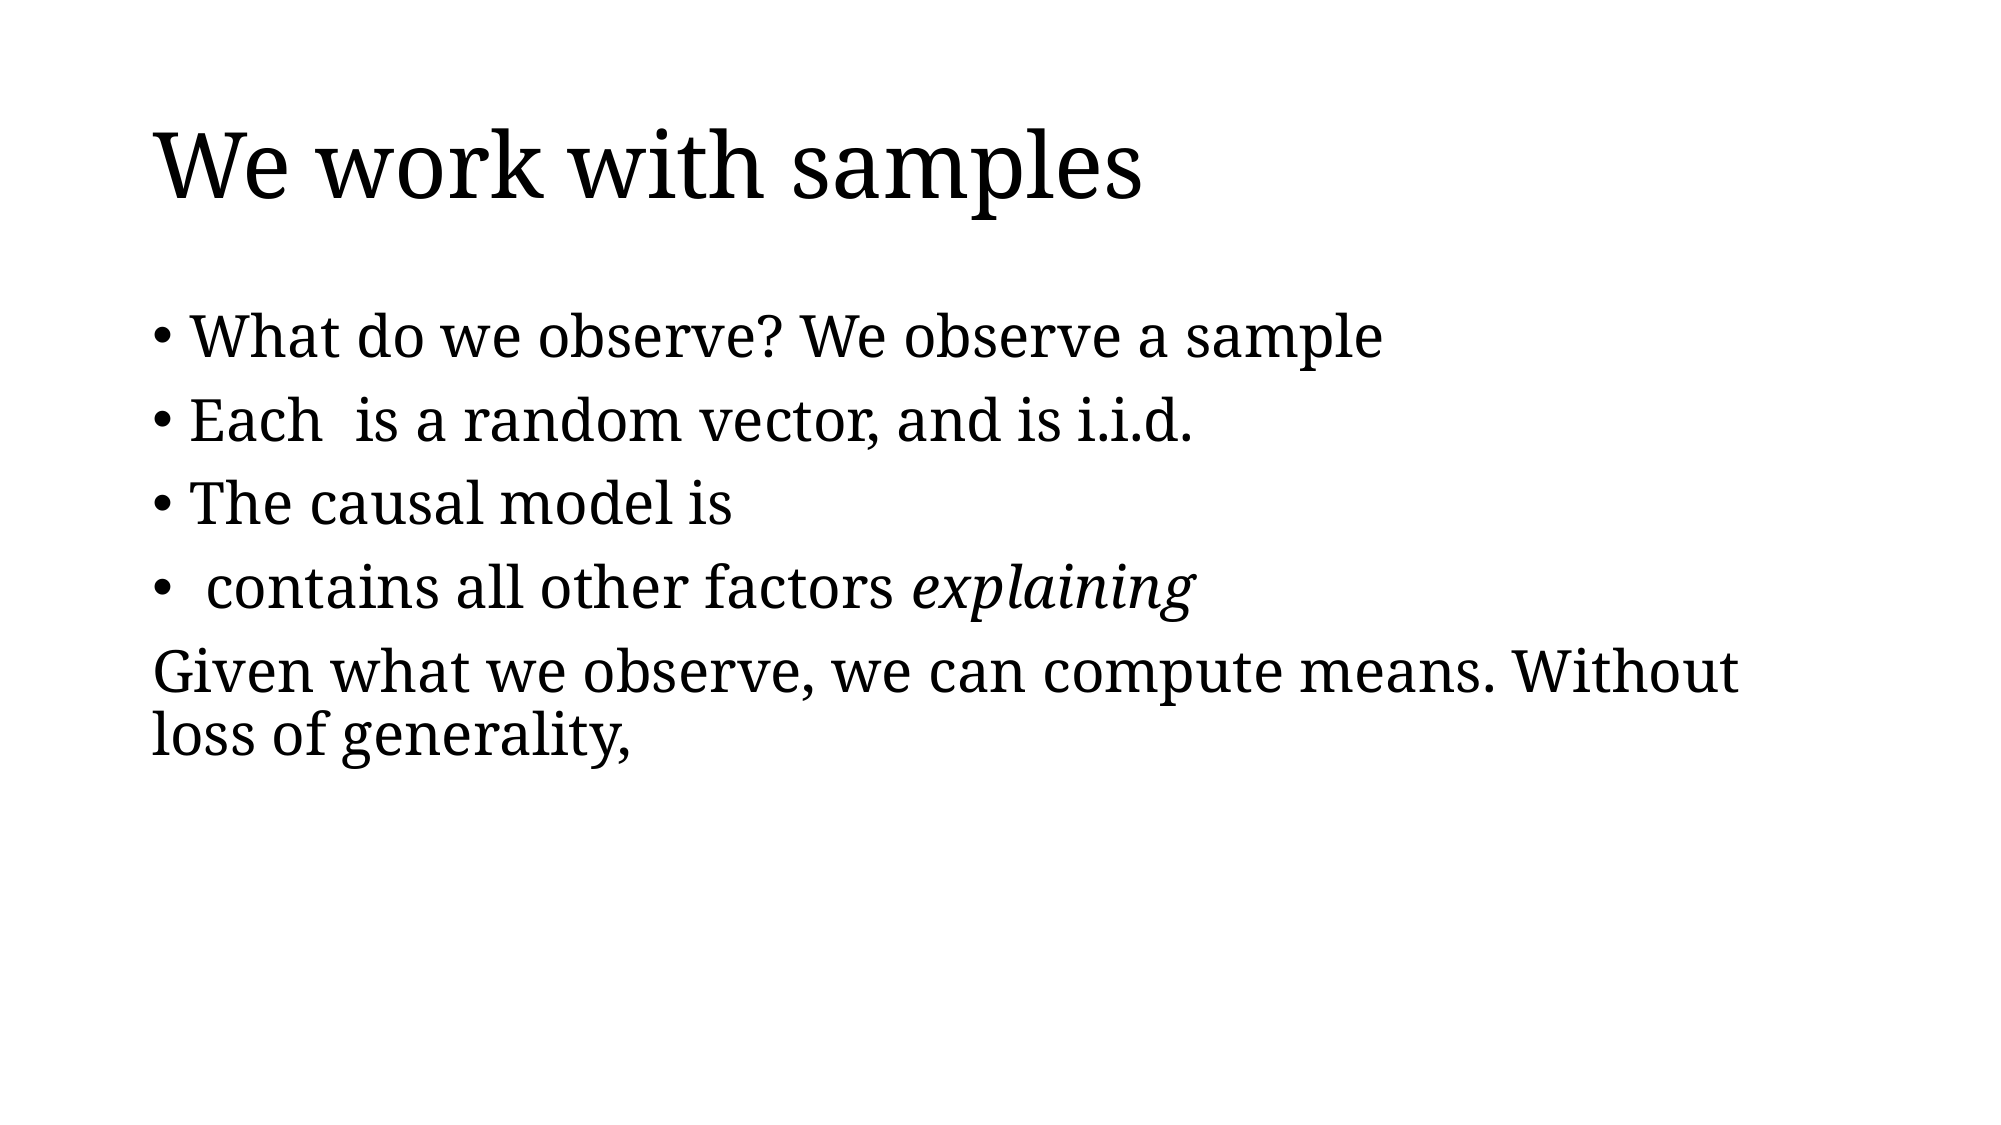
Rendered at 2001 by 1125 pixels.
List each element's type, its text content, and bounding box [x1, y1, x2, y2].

title We work with samples [137, 59, 1863, 278]
